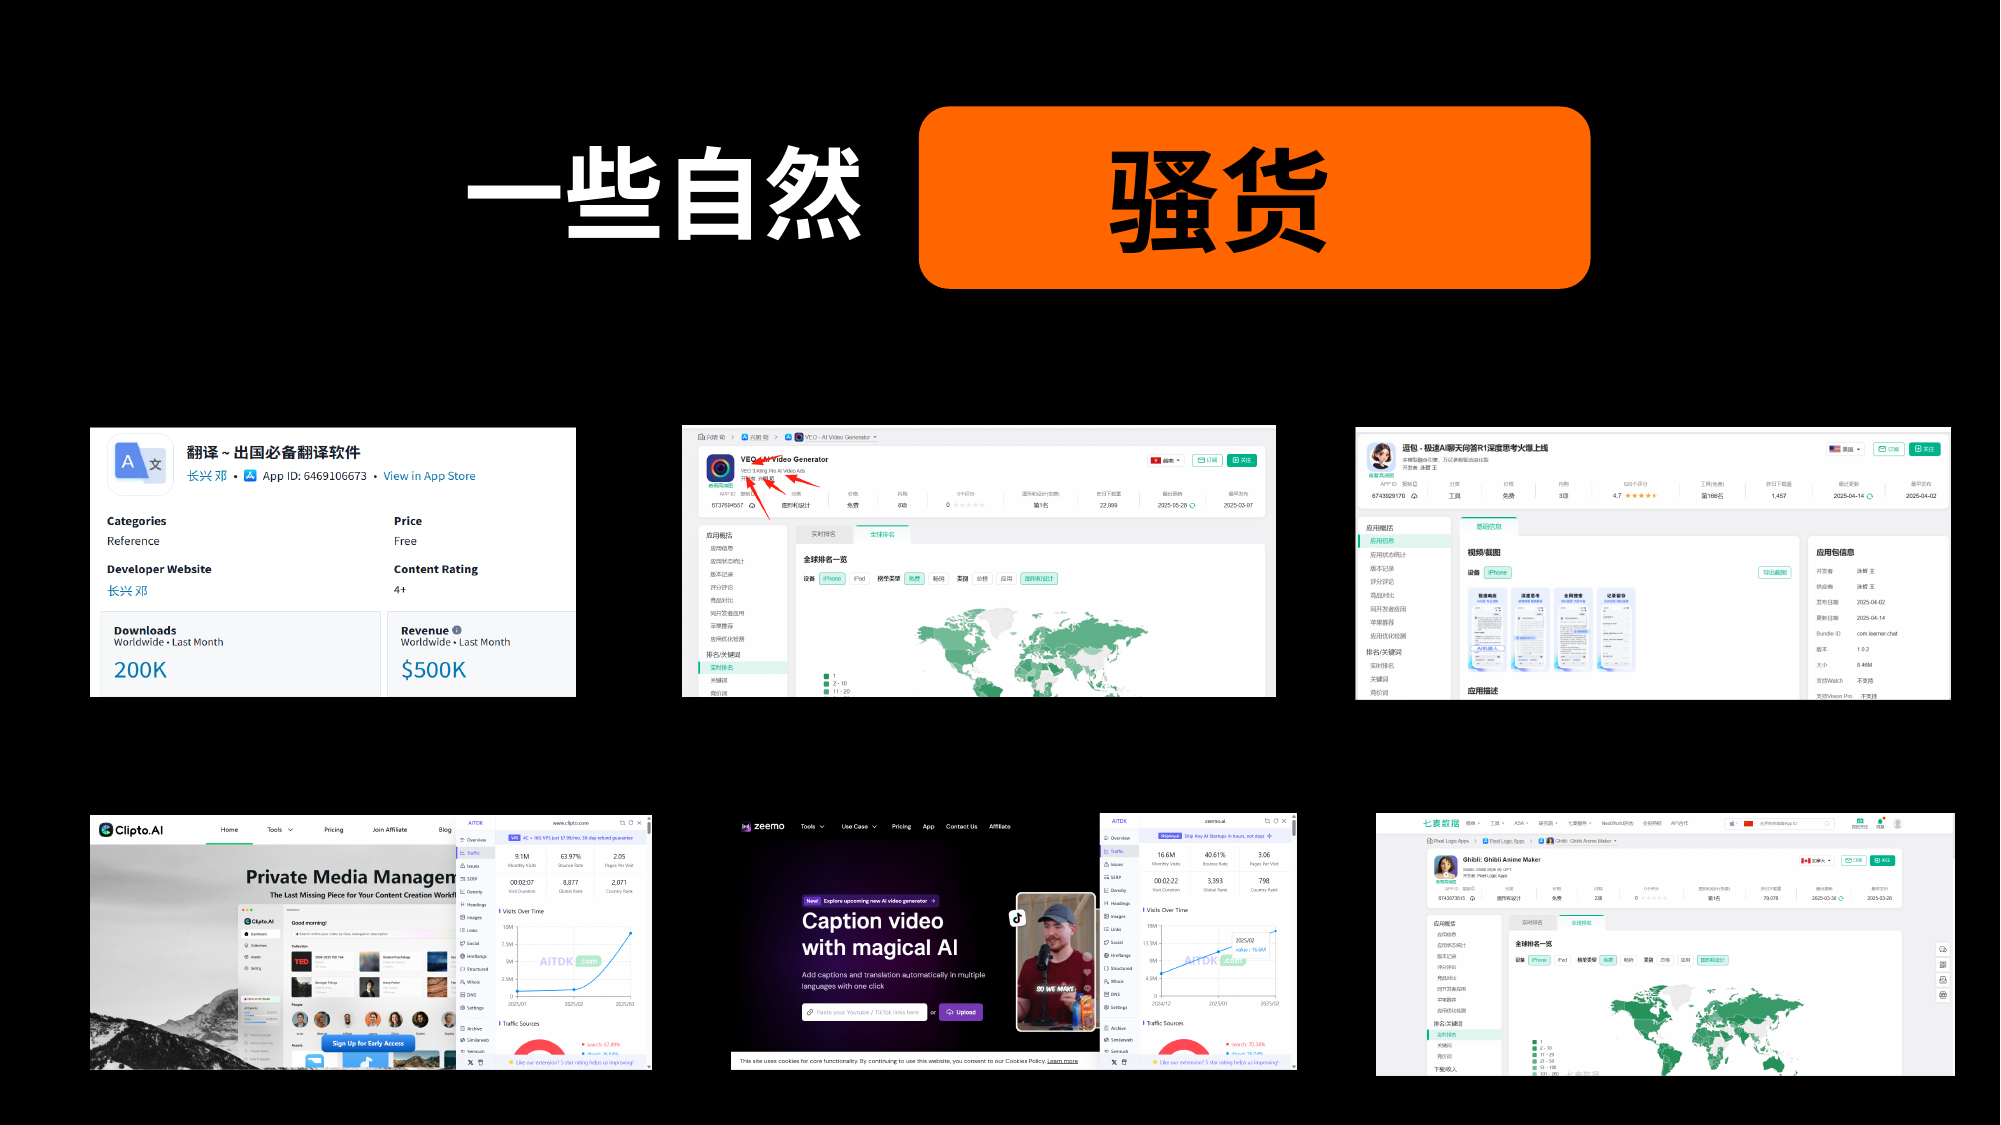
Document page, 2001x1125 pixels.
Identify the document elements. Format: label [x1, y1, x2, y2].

picture [730, 812, 1297, 1070]
picture [1375, 812, 1956, 1076]
picture [89, 814, 652, 1070]
picture [1355, 427, 1952, 700]
text_box [428, 105, 1592, 290]
picture [681, 424, 1276, 698]
picture [89, 427, 577, 698]
